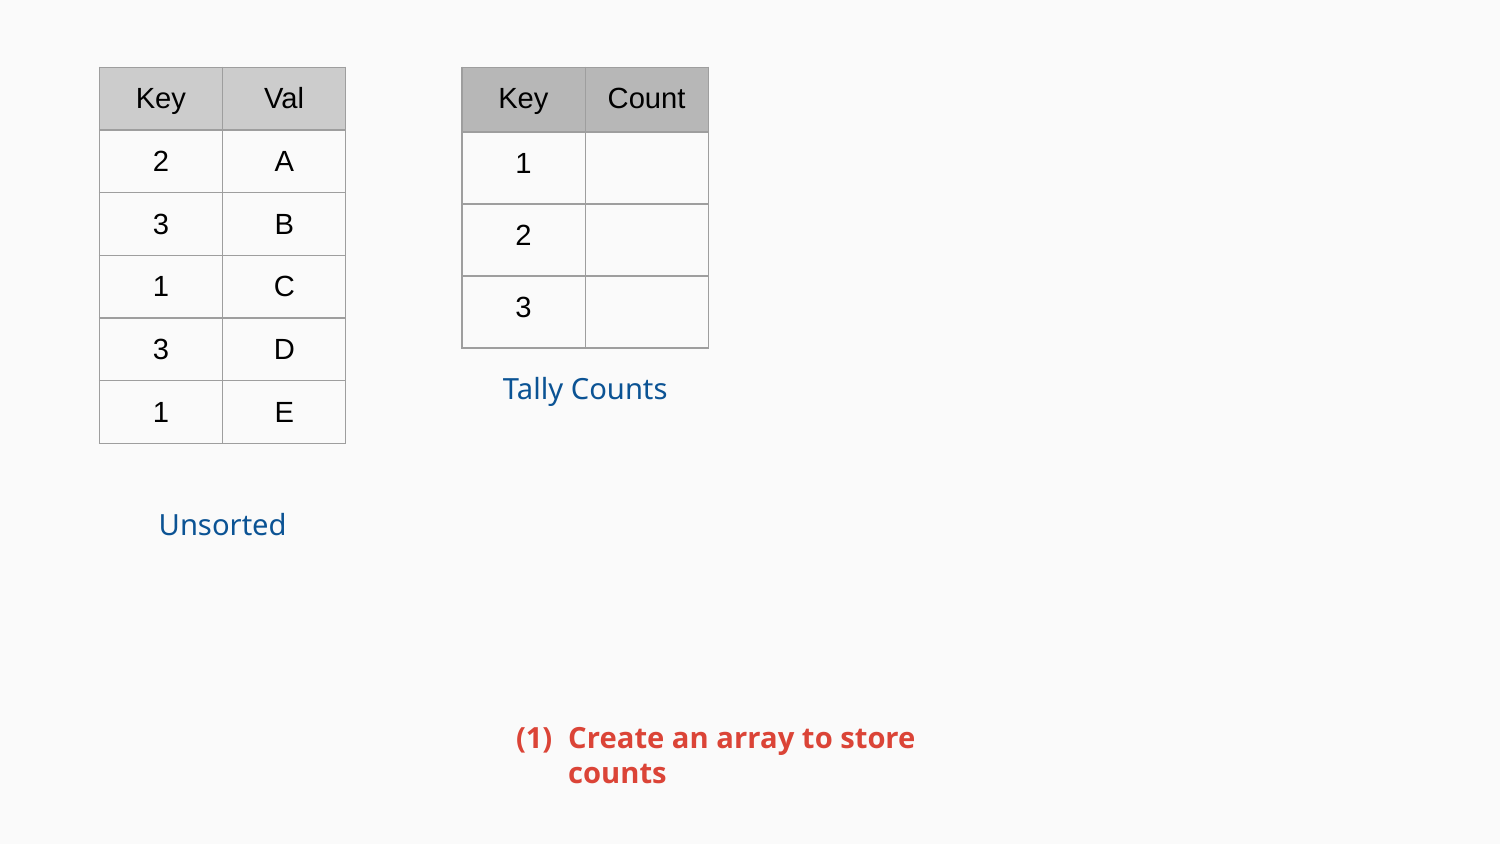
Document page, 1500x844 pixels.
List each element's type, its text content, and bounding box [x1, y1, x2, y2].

table_cell A [223, 131, 345, 192]
table_cell [586, 133, 708, 203]
table_header Key [100, 68, 222, 129]
table_header Key [463, 68, 585, 131]
table_header Val [223, 68, 345, 129]
table_cell 1 [100, 381, 222, 443]
table_cell 3 [463, 277, 585, 347]
text_box Create an array to store counts [478, 704, 1022, 779]
table_cell B [223, 193, 345, 255]
table_cell 2 [463, 205, 585, 275]
table_cell 3 [100, 193, 222, 255]
text_box Tally Counts [480, 355, 691, 431]
table_cell D [223, 319, 345, 380]
table_cell 1 [463, 133, 585, 203]
table_cell [586, 277, 708, 347]
table_cell 2 [100, 131, 222, 192]
table_cell 1 [100, 256, 222, 317]
table_cell [586, 205, 708, 275]
text_box Unsorted [117, 491, 328, 567]
table_cell E [223, 381, 345, 443]
table_cell C [223, 256, 345, 317]
table_header Count [586, 68, 708, 131]
table_cell 3 [100, 319, 222, 380]
